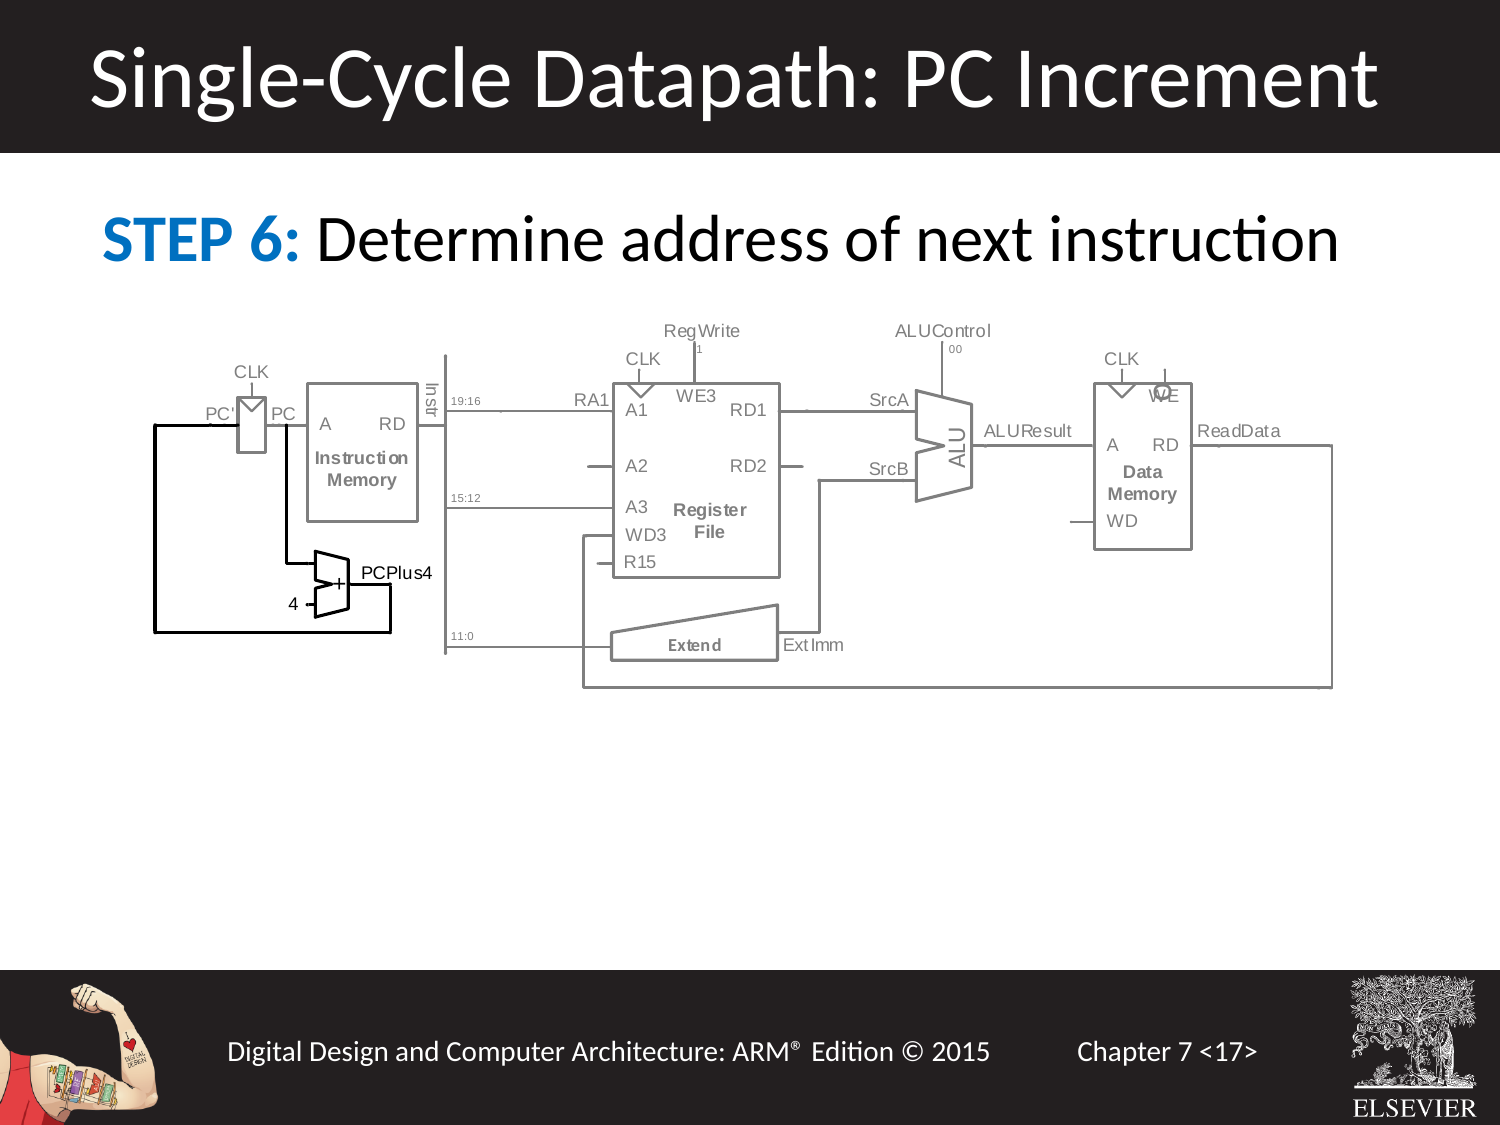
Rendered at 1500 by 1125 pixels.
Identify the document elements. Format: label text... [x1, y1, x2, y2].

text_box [149, 312, 1334, 691]
picture [1350, 974, 1477, 1117]
text_box Single-Cycle Datapath: PC Increment [75, 12, 1500, 133]
picture [0, 979, 163, 1125]
list STEP 6: Determine address of next instruction [87, 187, 1375, 1000]
